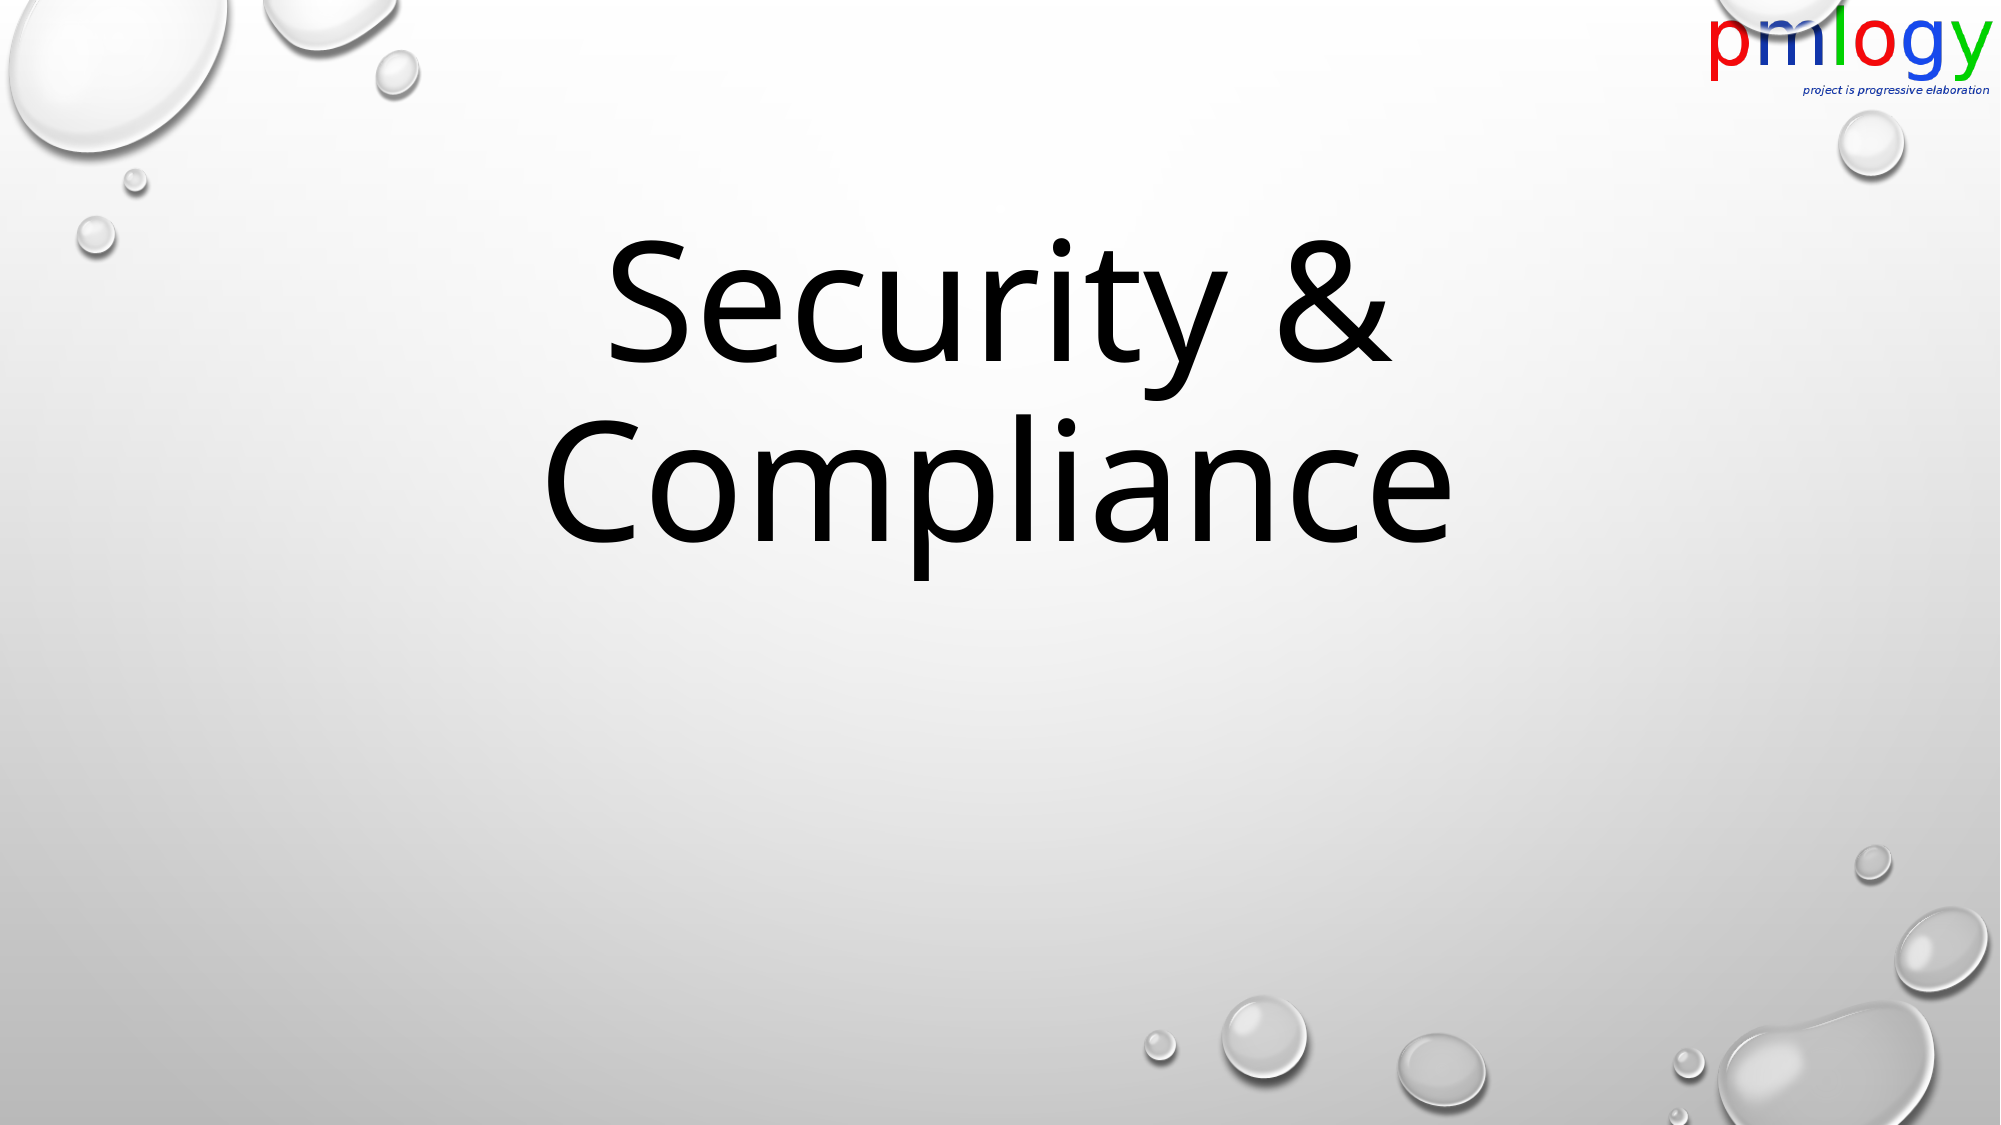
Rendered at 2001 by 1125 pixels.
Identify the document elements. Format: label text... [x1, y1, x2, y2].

title Security & Compliance [149, 135, 1848, 585]
picture [0, 0, 2001, 1125]
